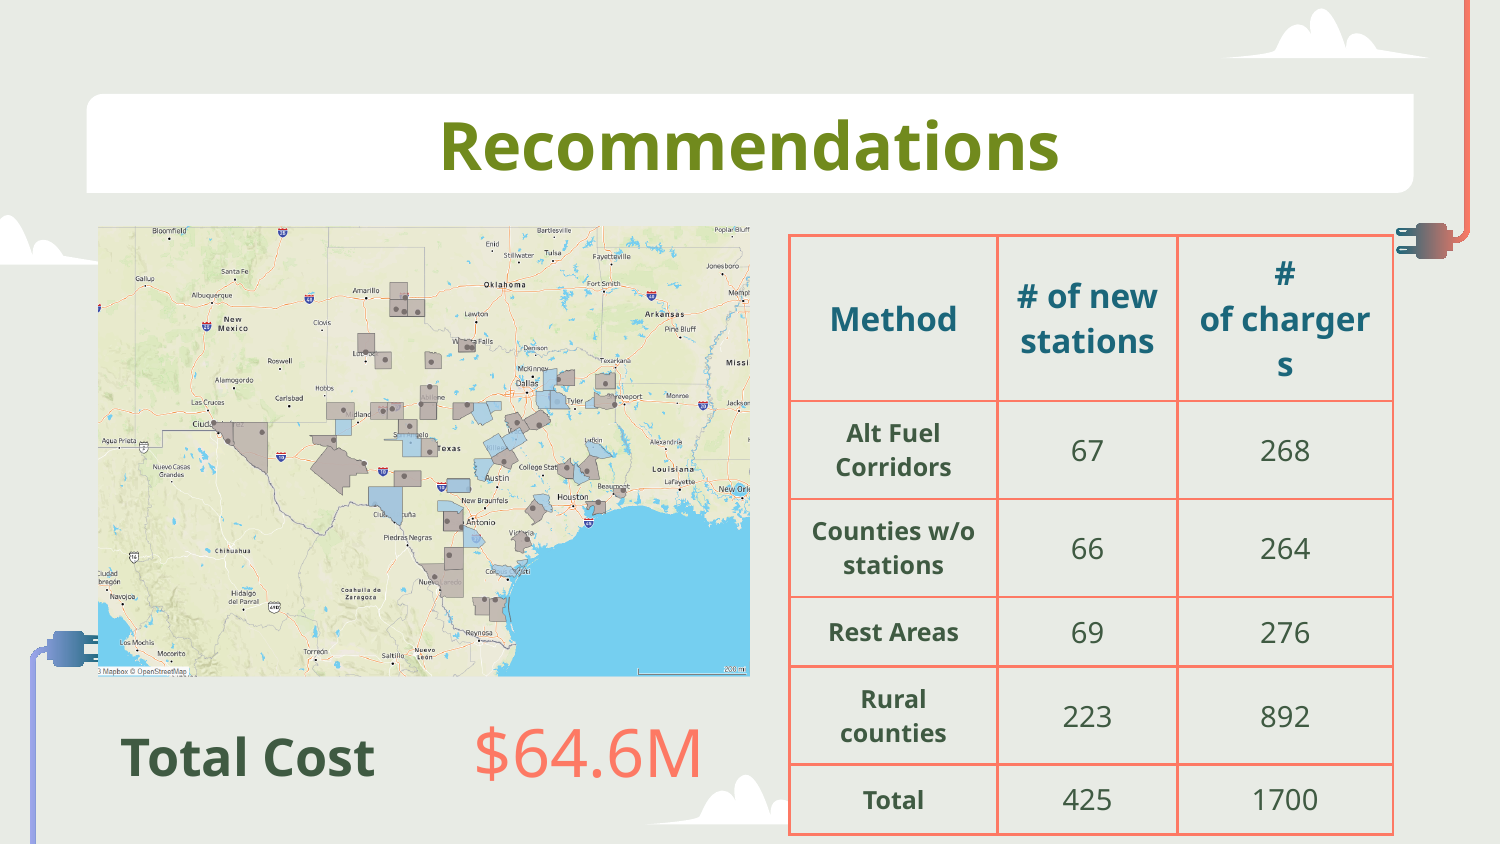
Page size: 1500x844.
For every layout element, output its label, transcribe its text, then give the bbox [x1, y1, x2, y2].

table_cell Alt Fuel Corridors [791, 402, 996, 498]
table_cell 66 [999, 500, 1176, 596]
table_header # of chargers [1179, 237, 1392, 400]
table_cell 276 [1179, 598, 1392, 665]
table_header Method [791, 237, 996, 400]
picture [97, 226, 751, 677]
table_cell 268 [1179, 402, 1392, 498]
text_box Total Cost [8, 709, 489, 804]
table_cell 892 [1179, 668, 1392, 763]
table_cell Total [791, 766, 996, 833]
table_cell Rural counties [791, 668, 996, 763]
title Recommendations [116, 88, 1383, 183]
table_cell 67 [999, 402, 1176, 498]
table_cell 69 [999, 598, 1176, 665]
table_cell 1700 [1179, 766, 1392, 833]
text_box [86, 93, 1414, 193]
table_header # of new stations [999, 237, 1176, 400]
table_cell Rest Areas [791, 598, 996, 665]
table_cell 223 [999, 668, 1176, 763]
table_cell 425 [999, 766, 1176, 833]
text_box $64.6M [349, 703, 830, 799]
table_cell Counties w/o stations [791, 500, 996, 596]
table_cell 264 [1179, 500, 1392, 596]
